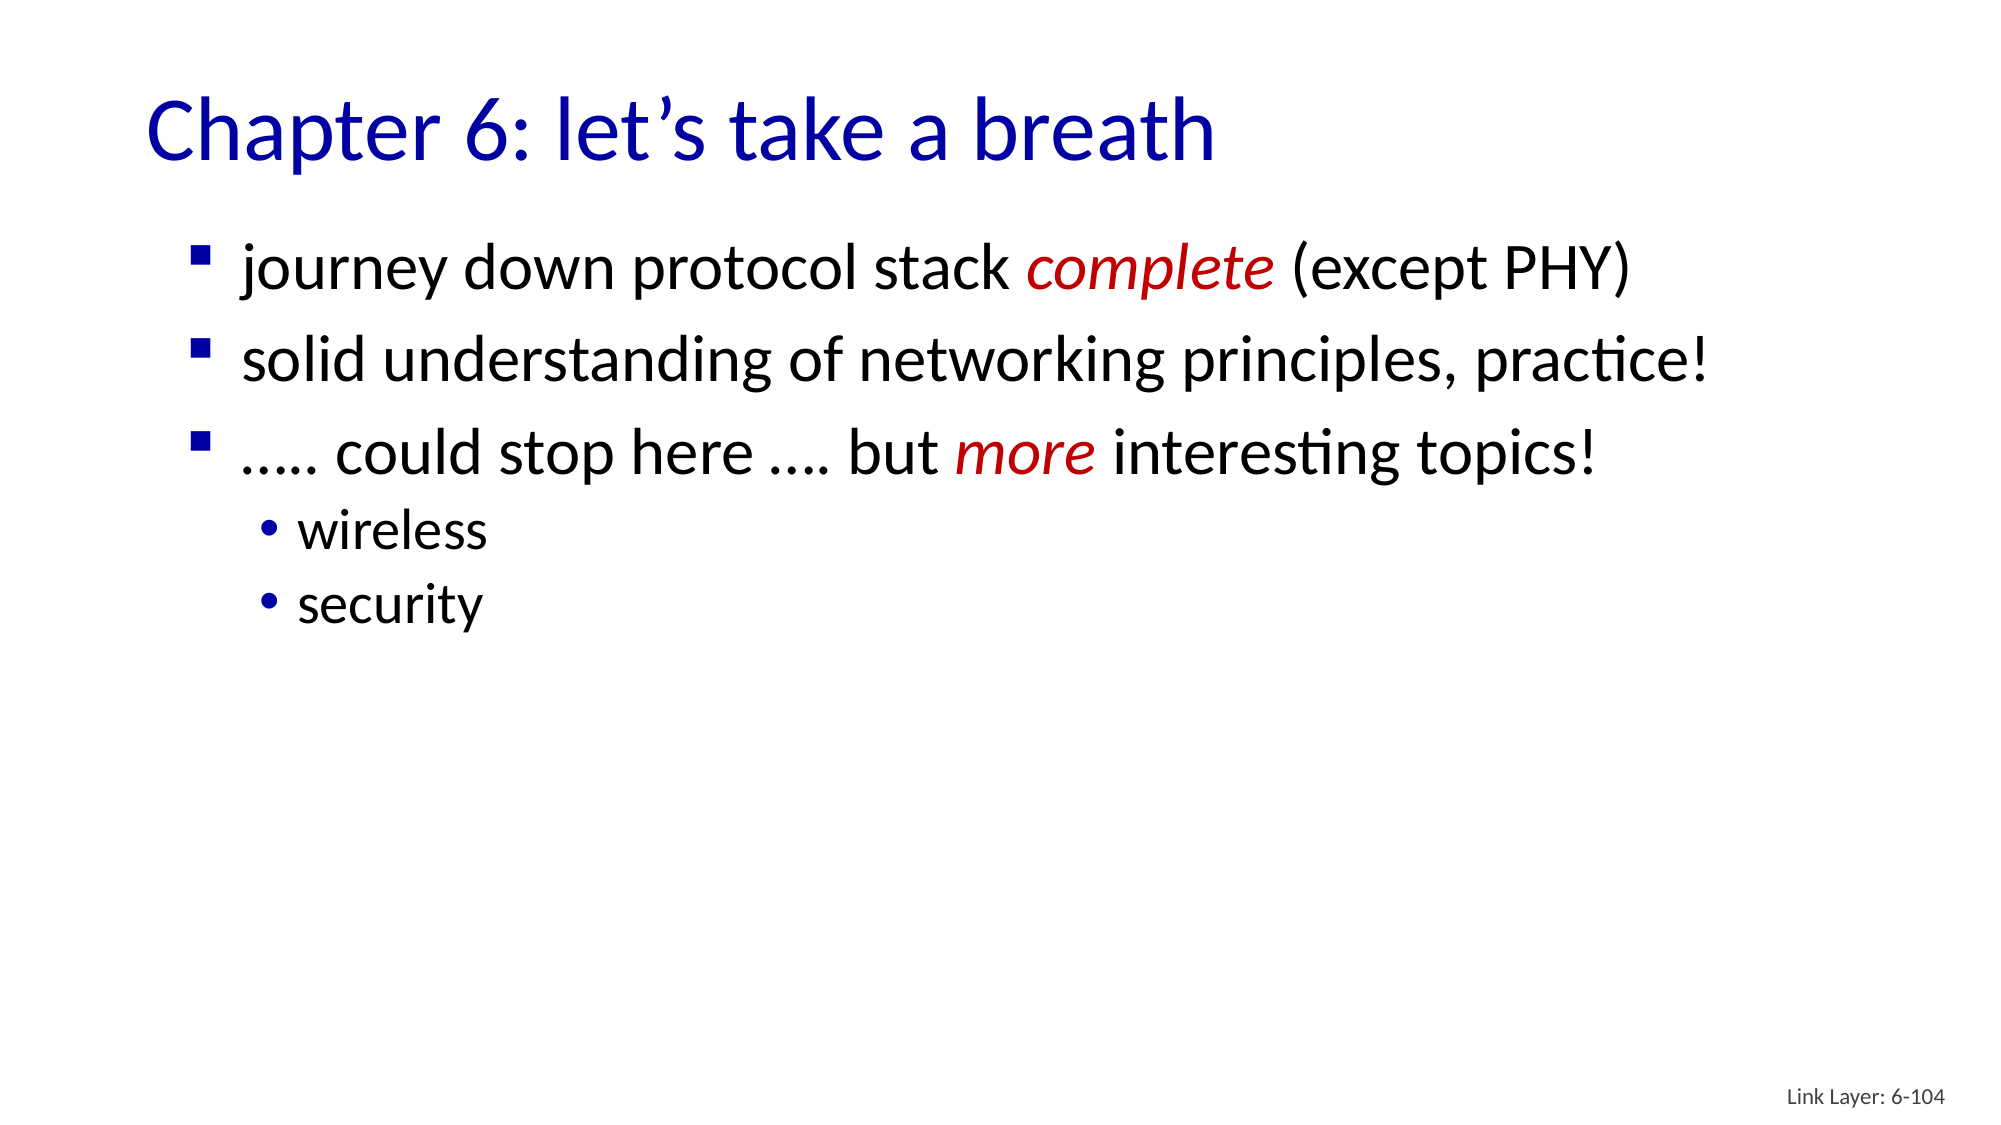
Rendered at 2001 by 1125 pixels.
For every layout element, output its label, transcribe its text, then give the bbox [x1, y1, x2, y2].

text_box journey down protocol stack complete (except PHY) solid understanding of networking principles, practice! ….. could stop here …. but more interesting topics! wireless security [168, 223, 1844, 706]
title Chapter 6: let’s take a breath [131, 57, 1857, 205]
slide_number Link Layer: 6-104 [1510, 1065, 1961, 1125]
